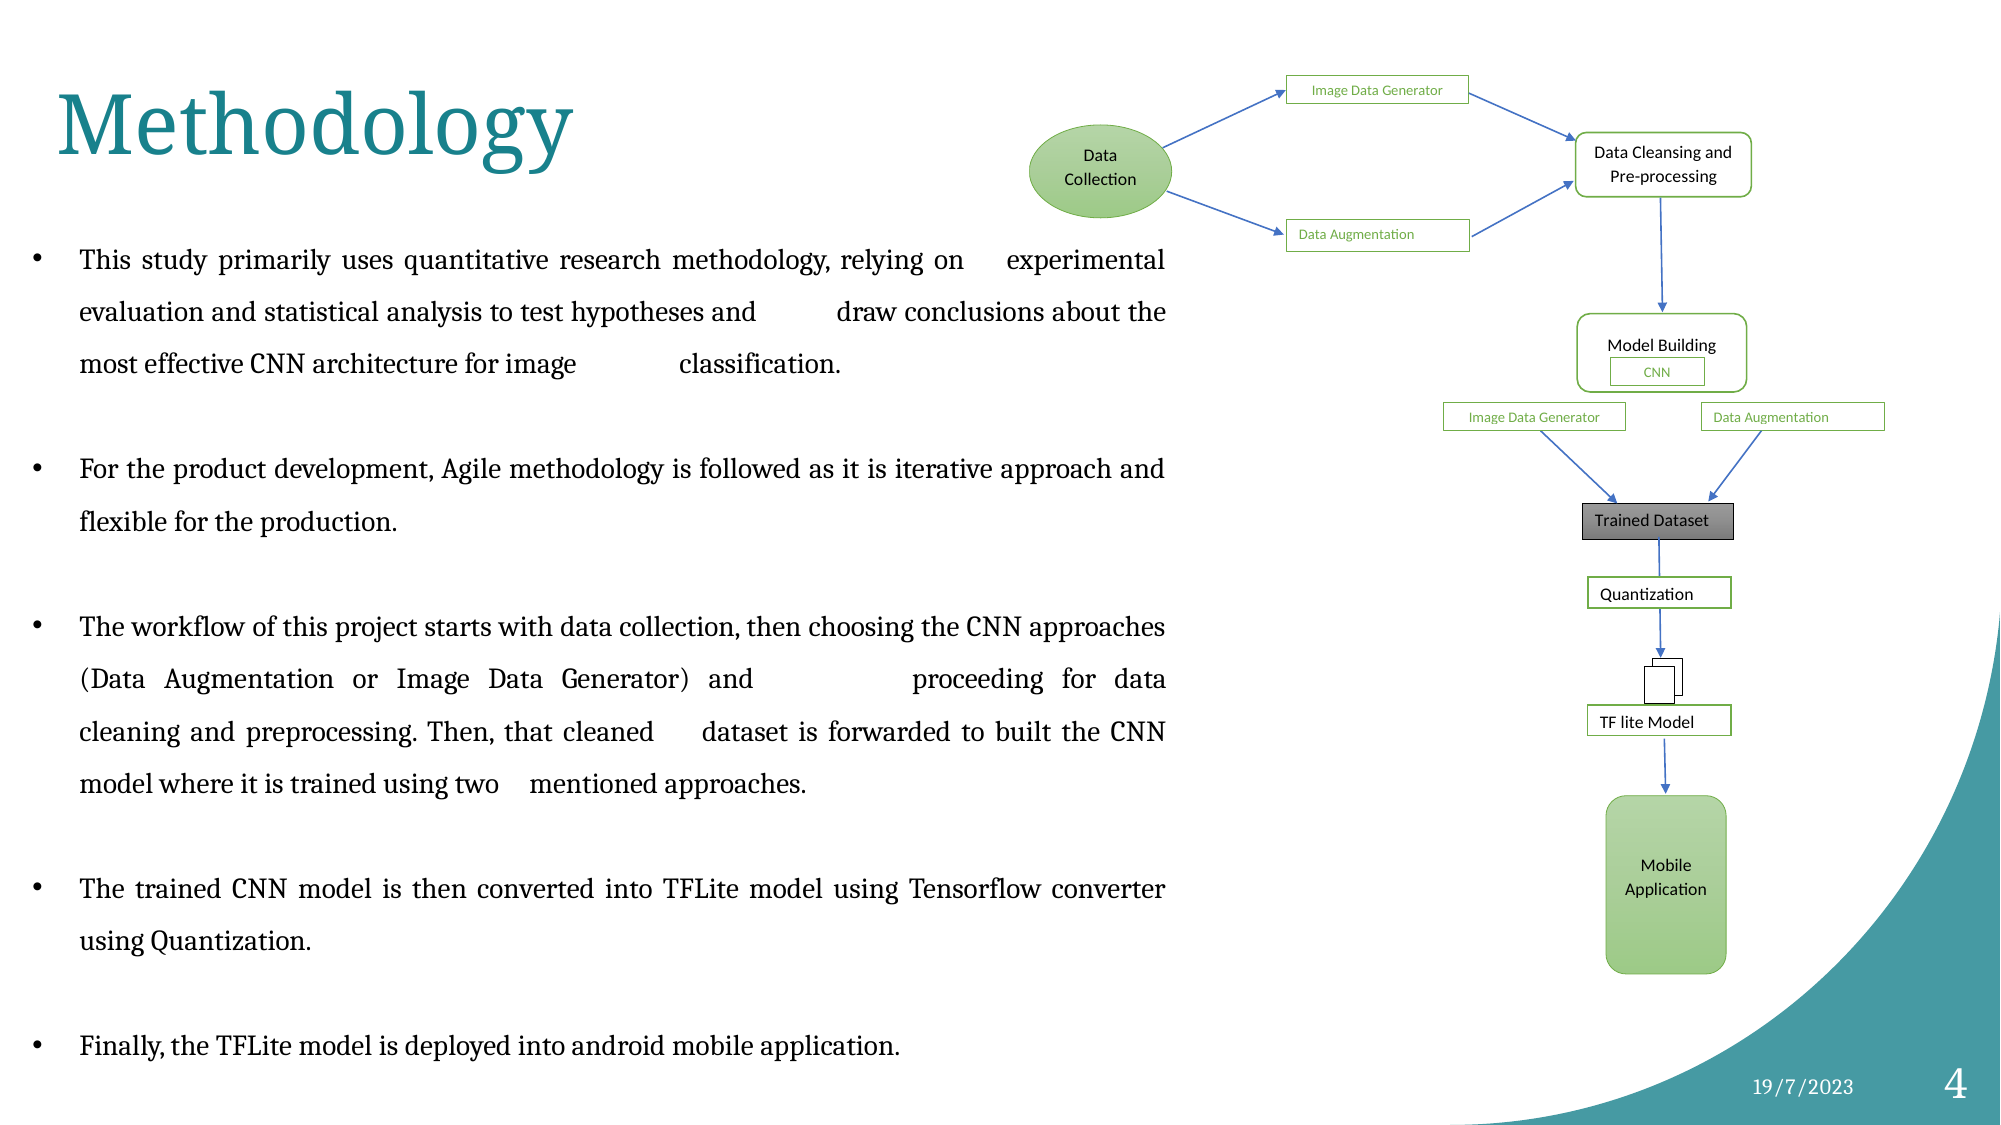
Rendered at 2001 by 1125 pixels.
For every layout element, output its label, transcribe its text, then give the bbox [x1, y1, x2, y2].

title Methodology [41, 45, 935, 197]
text_box This study primarily uses quantitative research methodology, relying on experimental evaluation and statistical analysis to test hypotheses and draw conclusions about the most effective CNN architecture for image classification. For the product development, Agile methodology is followed as it is iterative approach and flexible for the production. The workflow of this project starts with data collection, then choosing the CNN approaches (Data Augmentation or Image Data Generator) and proceeding for data cleaning and preprocessing. Then, that cleaned dataset is forwarded to built the CNN model where it is trained using two mentioned approaches. The trained CNN model is then converted into TFLite model using Tensorflow converter using Quantization. Finally, the TFLite model is deployed into android mobile application. [17, 215, 1182, 1122]
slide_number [1529, 1055, 1868, 1116]
picture [1029, 38, 1886, 983]
slide_number 4 [1868, 1055, 1983, 1116]
